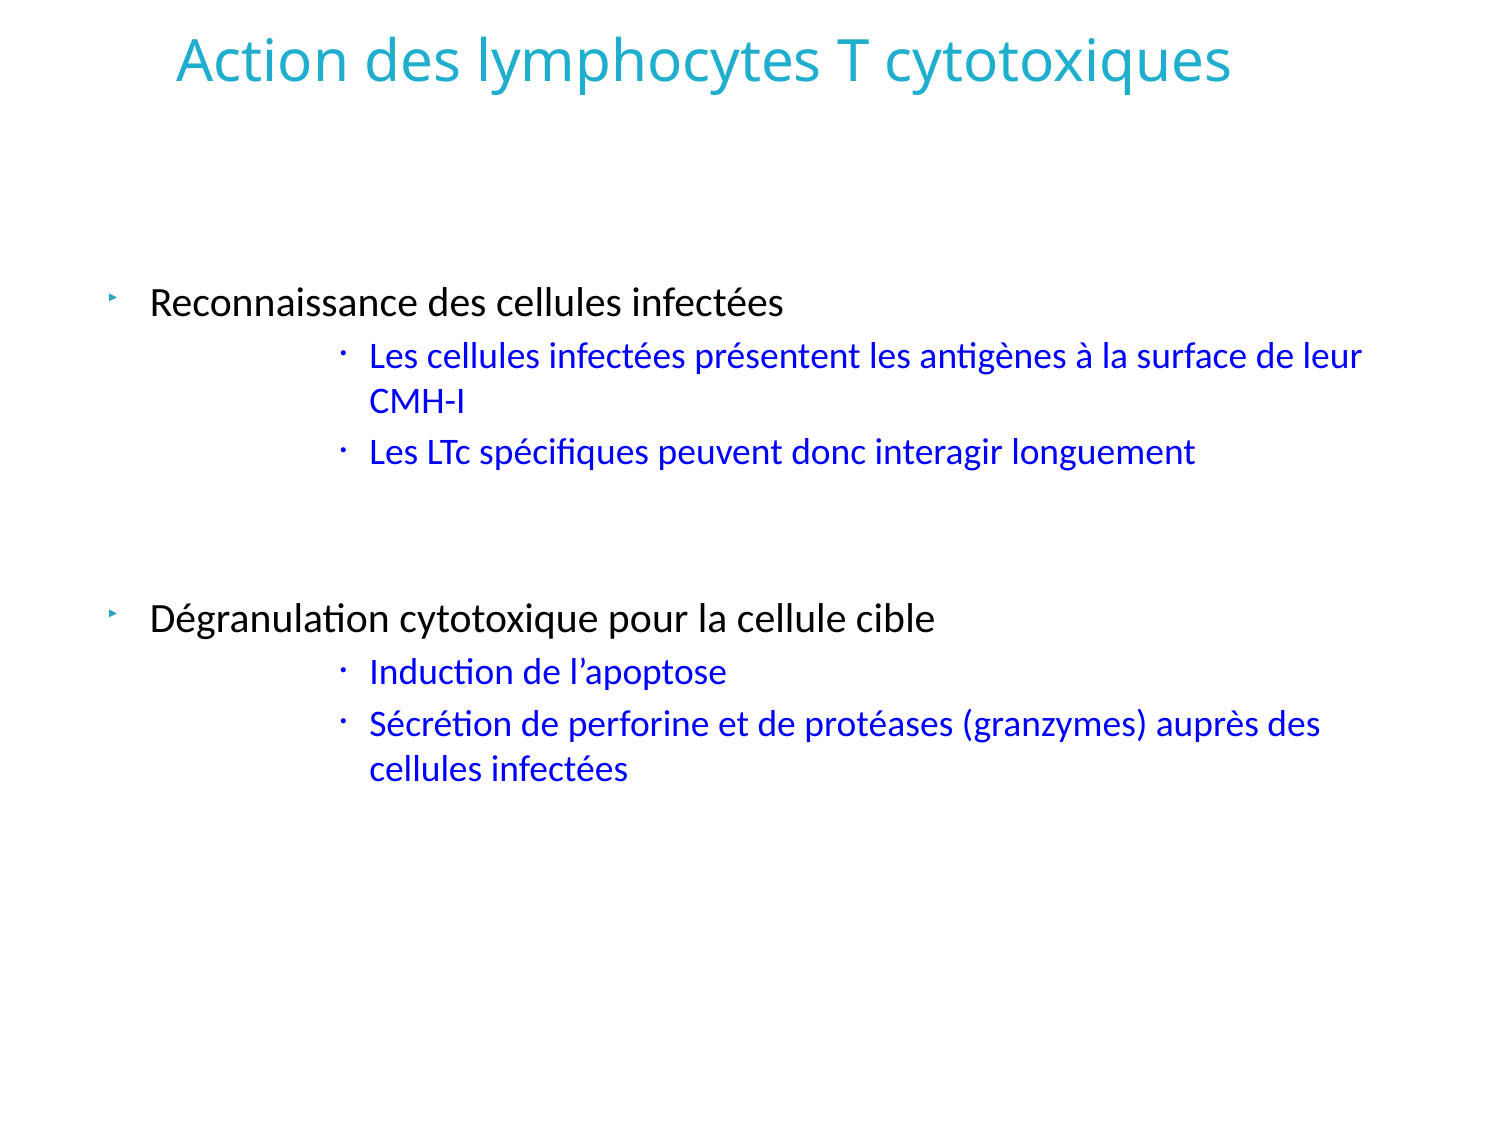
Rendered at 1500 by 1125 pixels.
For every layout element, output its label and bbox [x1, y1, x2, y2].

title [29, 0, 1380, 116]
list [75, 267, 1425, 986]
